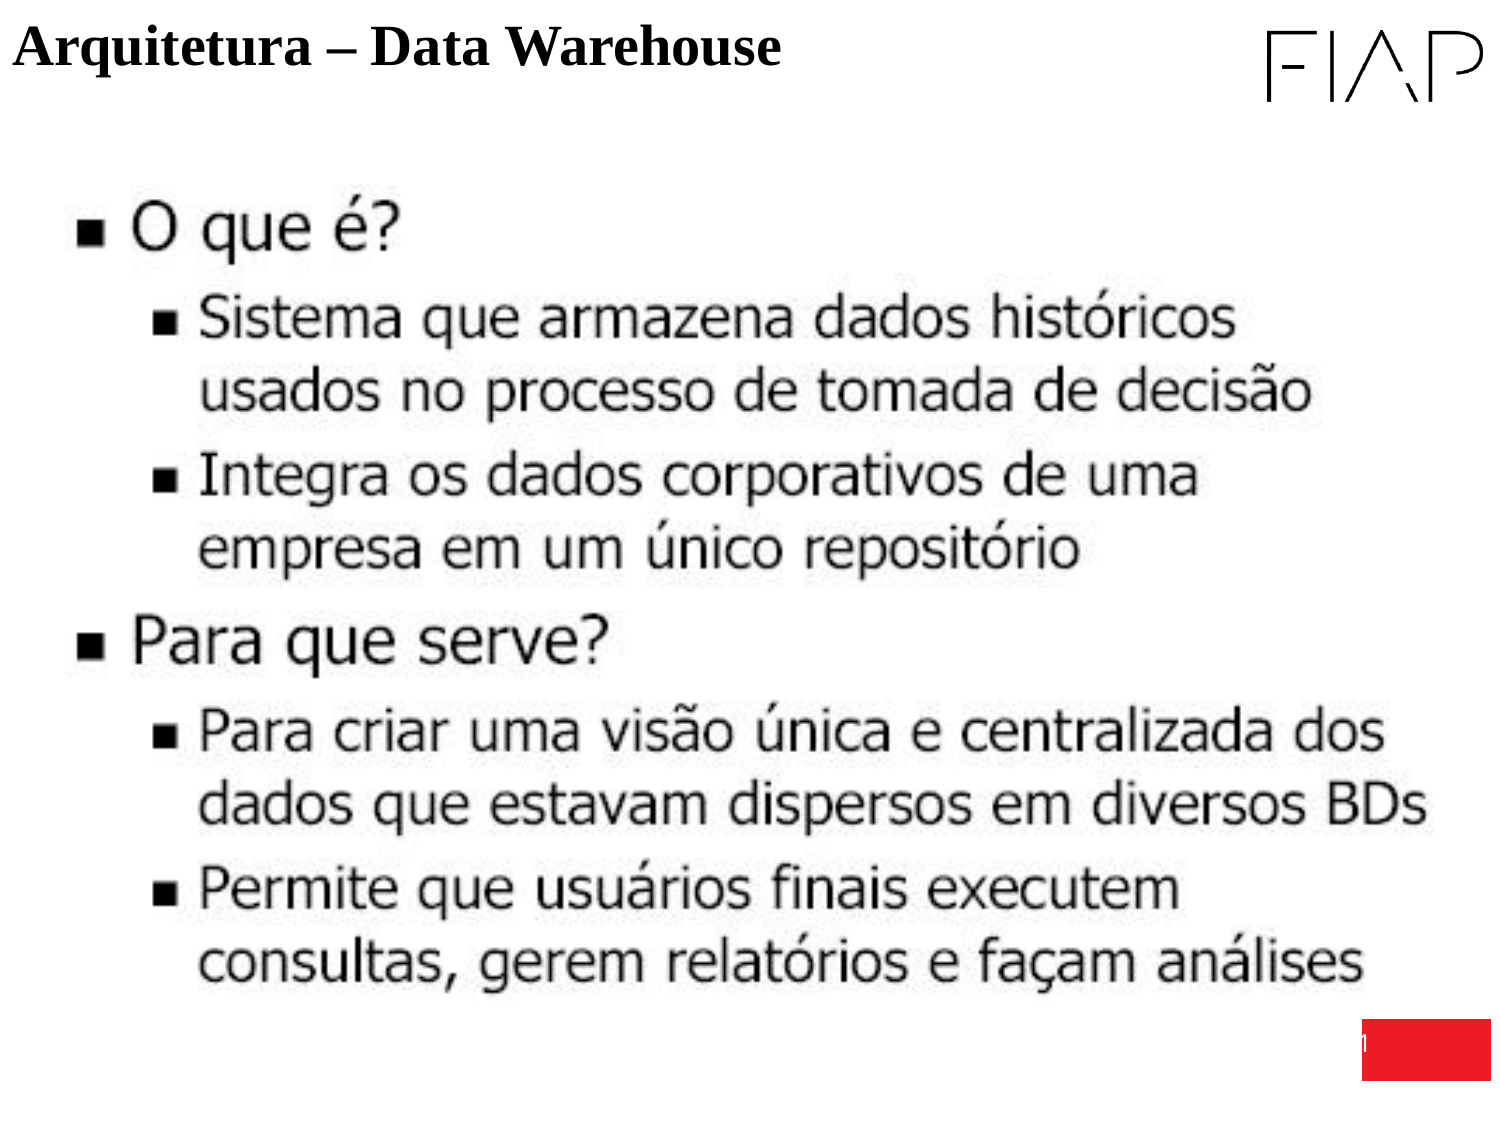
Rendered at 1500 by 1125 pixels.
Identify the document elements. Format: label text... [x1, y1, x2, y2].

title Arquitetura – Data Warehouse [0, 0, 1060, 119]
picture [64, 184, 1447, 1008]
picture [1362, 1019, 1491, 1081]
picture [1267, 30, 1483, 102]
